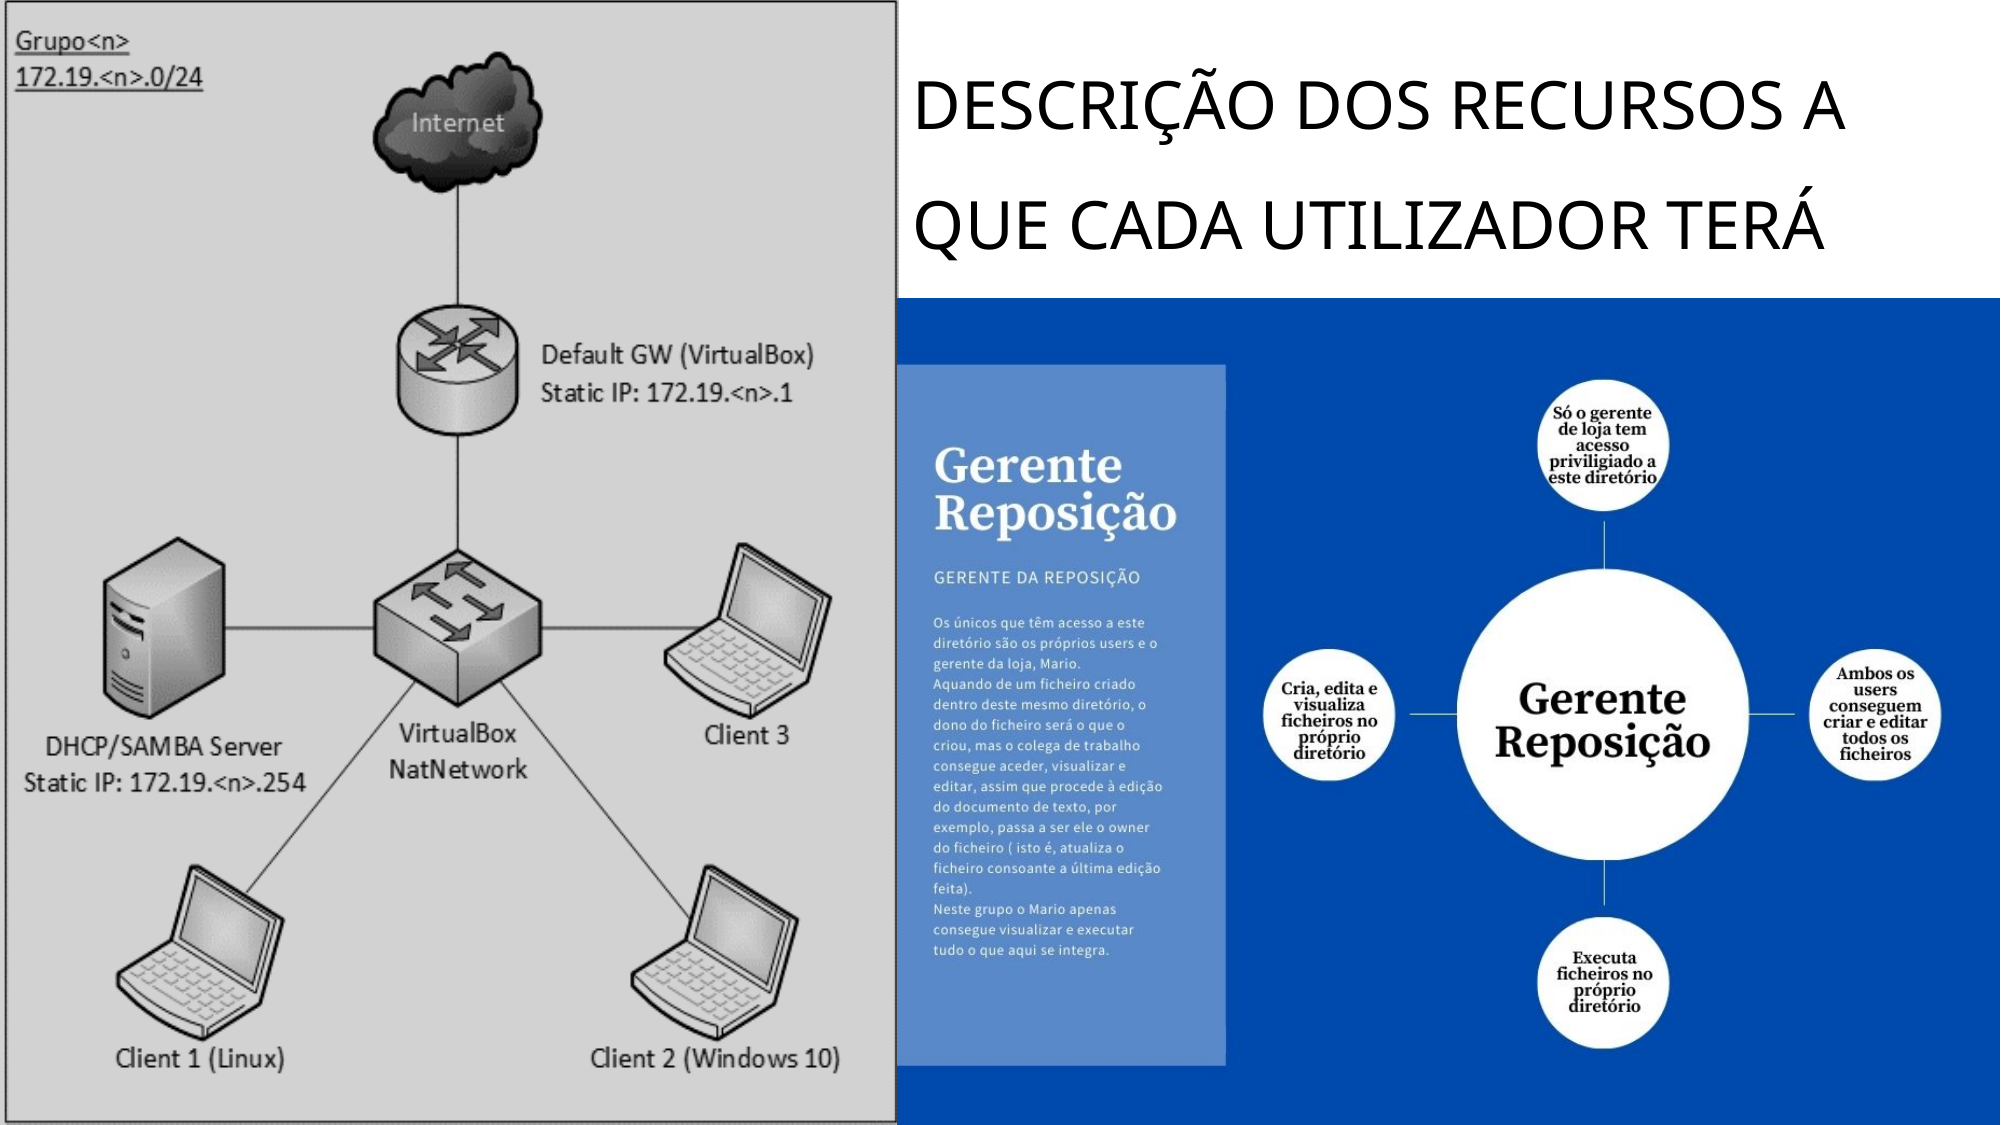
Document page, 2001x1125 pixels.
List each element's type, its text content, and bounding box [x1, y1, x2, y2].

picture [0, 0, 2000, 1125]
title Descrição dos recursos a que cada utilizador terá acesso [899, 15, 1866, 161]
